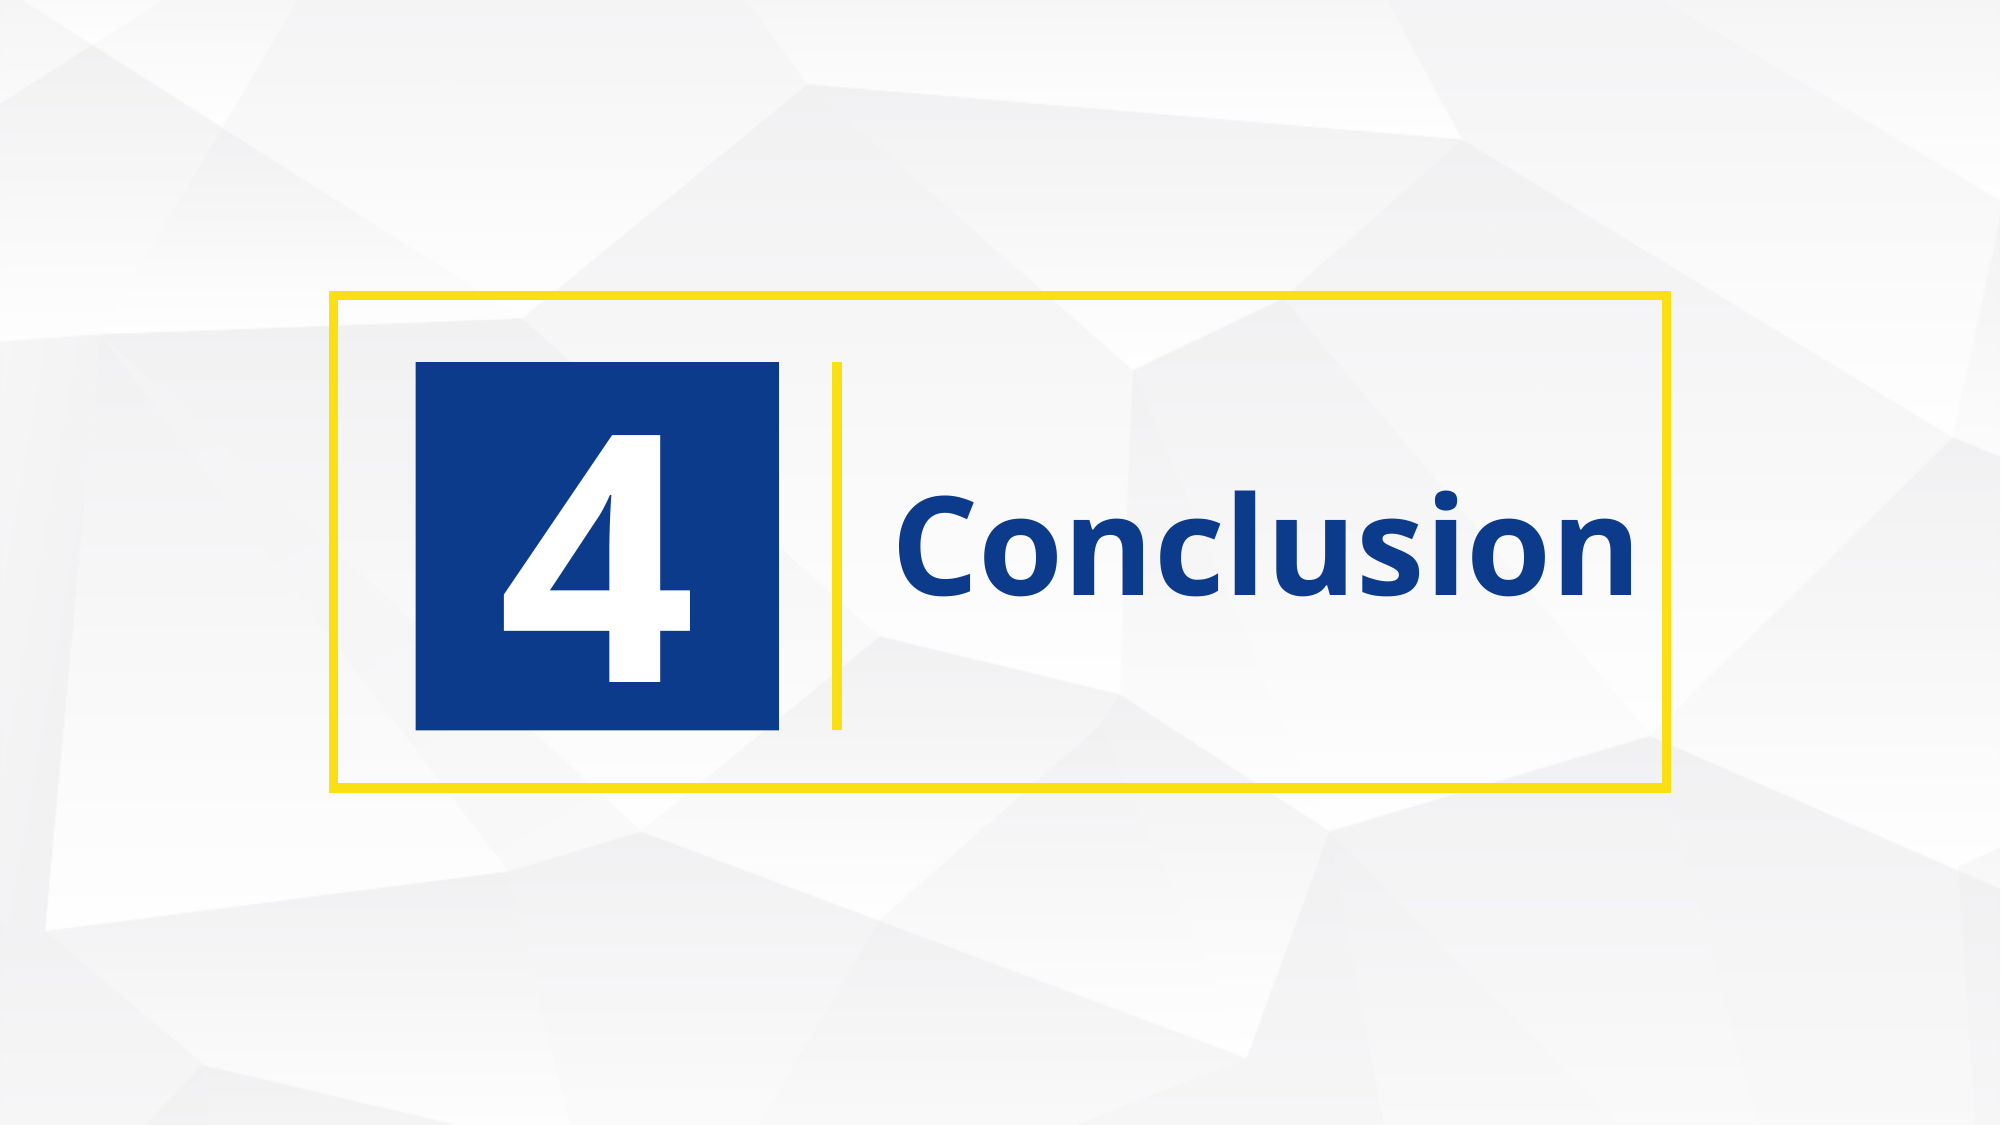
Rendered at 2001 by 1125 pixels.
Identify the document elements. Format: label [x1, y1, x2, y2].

picture [0, 0, 2001, 1125]
text_box [333, 295, 1667, 788]
